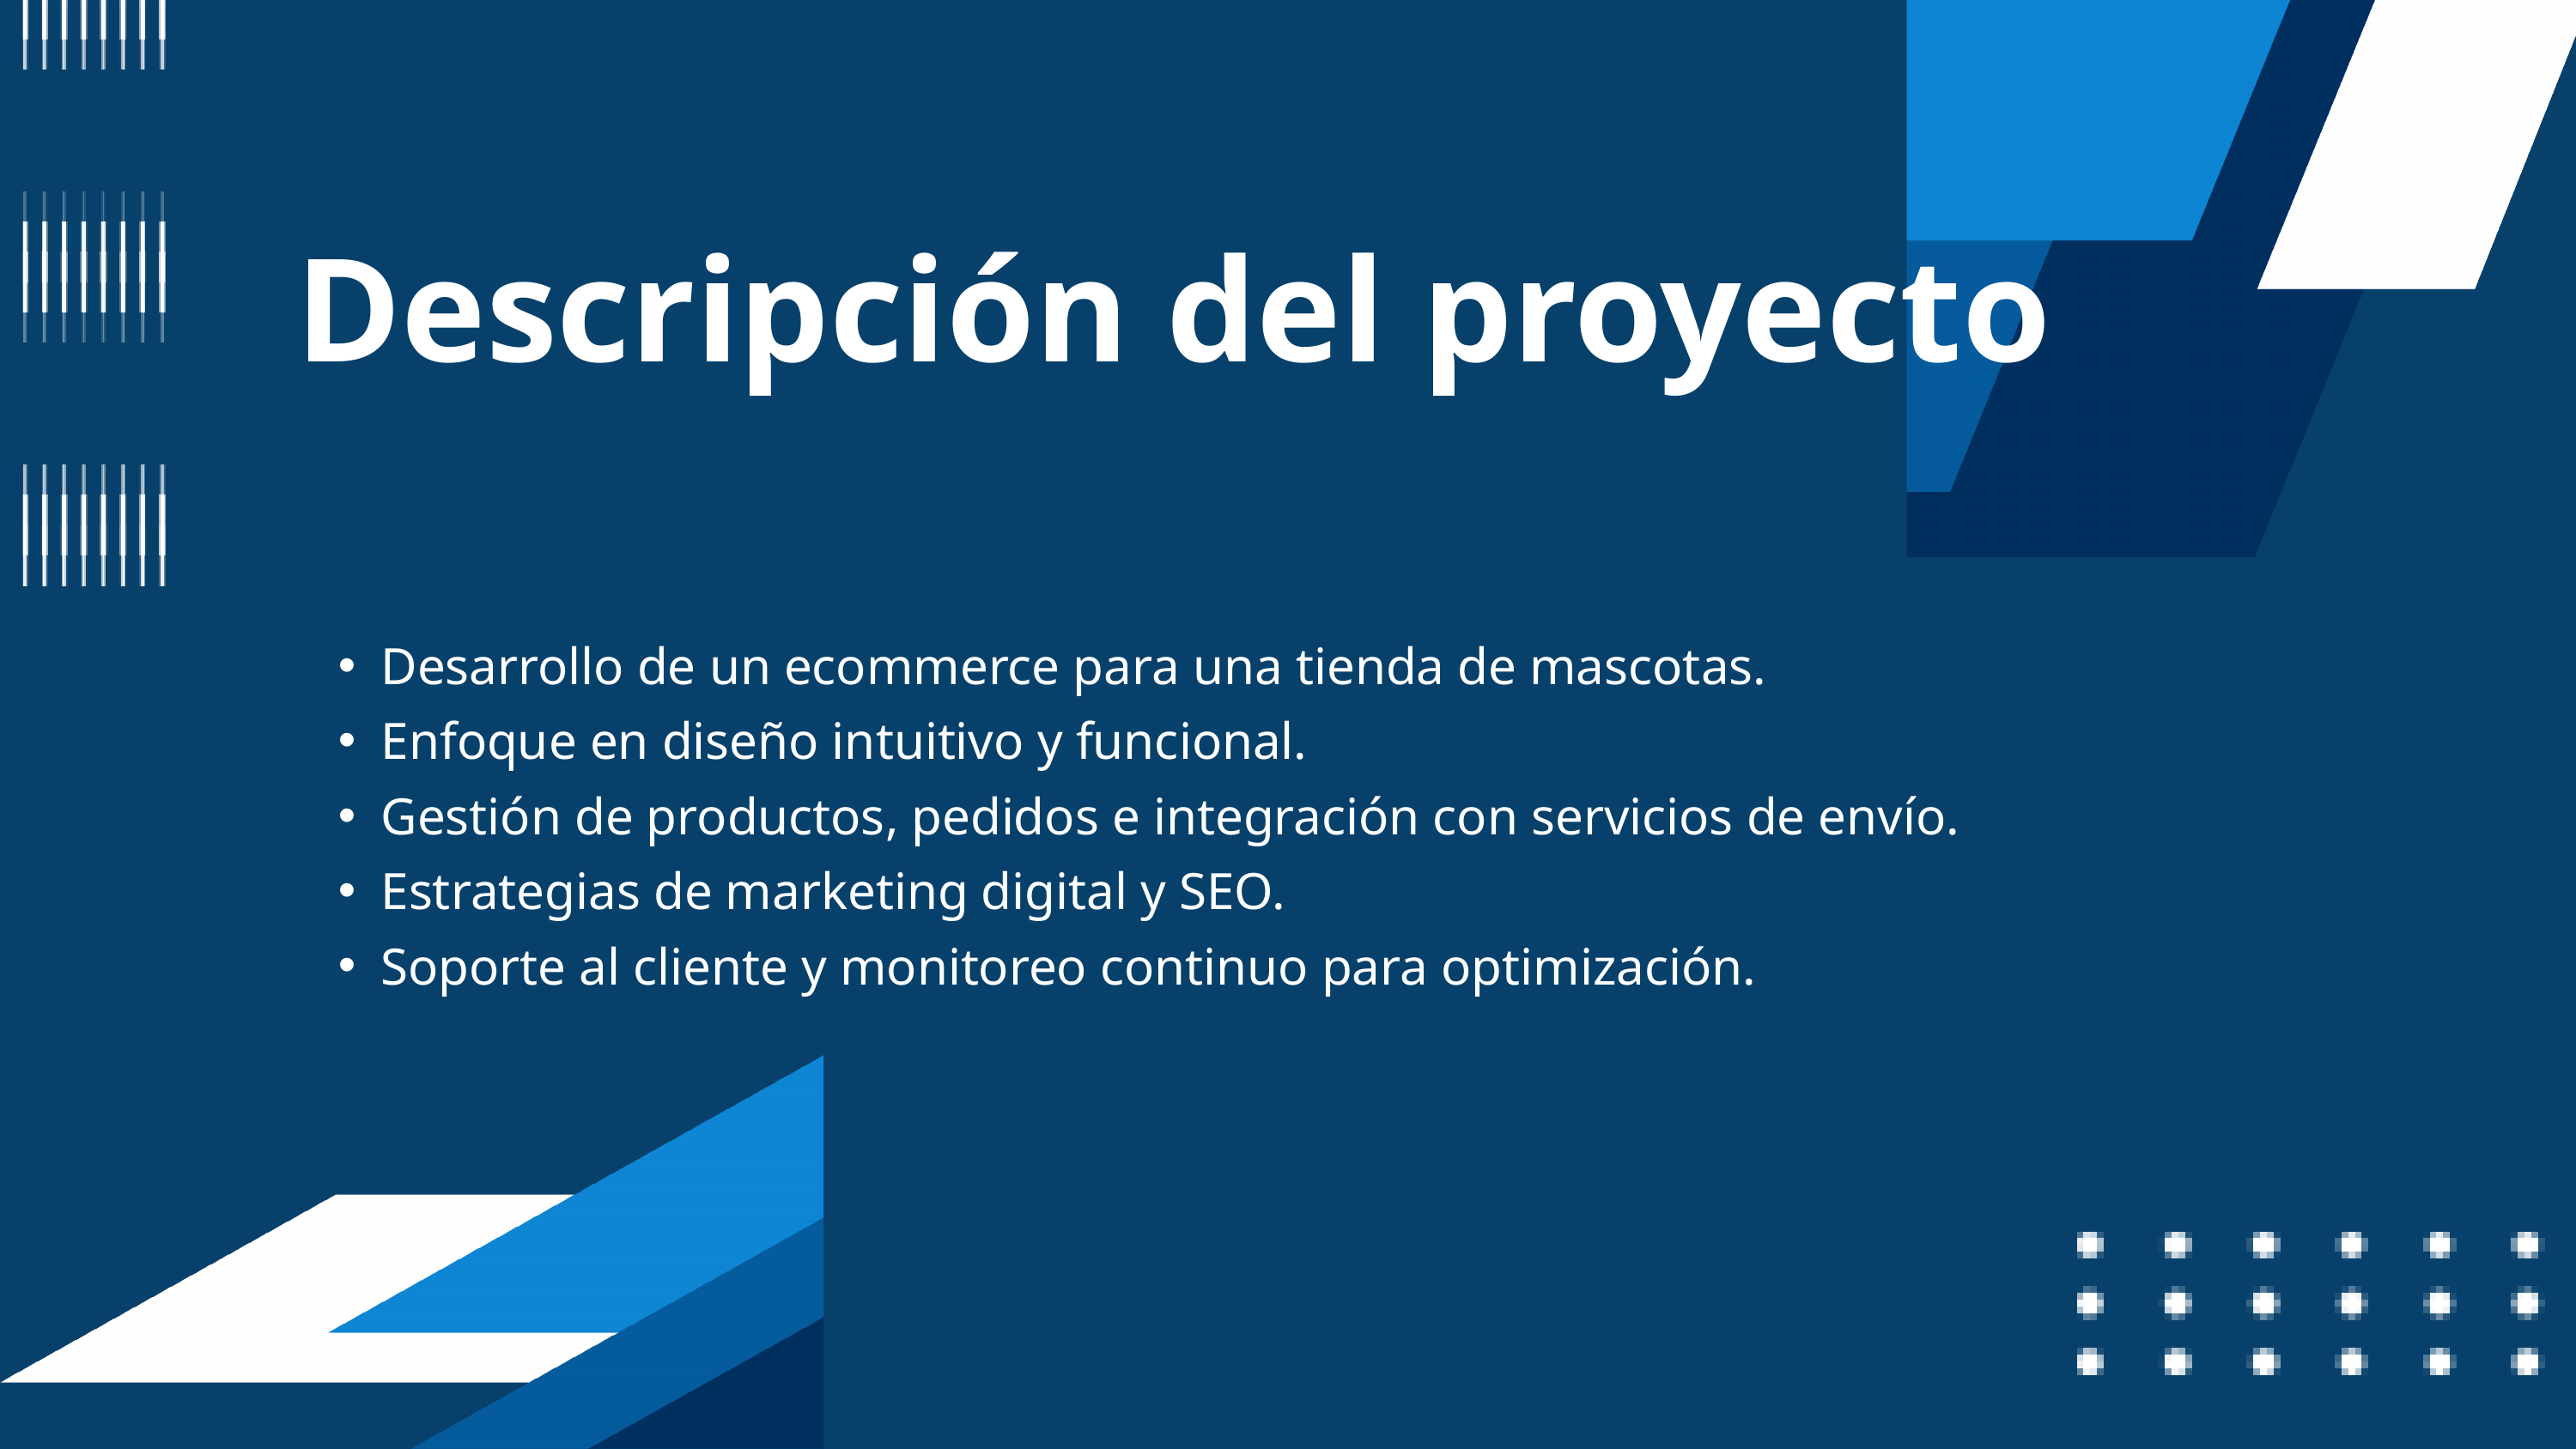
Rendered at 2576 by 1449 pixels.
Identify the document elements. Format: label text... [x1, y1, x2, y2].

text_box [1906, 0, 2576, 557]
text_box Desarrollo de un ecommerce para una tienda de mascotas. Enfoque en diseño intuitivo y funcional. Gestión de productos, pedidos e integración con servicios de envío. Estrategias de marketing digital y SEO. Soporte al cliente y monitoreo continuo para optimización. [295, 544, 2432, 1070]
text_box [0, 1055, 824, 1449]
text_box [2077, 1232, 2576, 1375]
text_box [22, 0, 166, 586]
text_box Descripción del proyecto [295, 219, 2280, 391]
